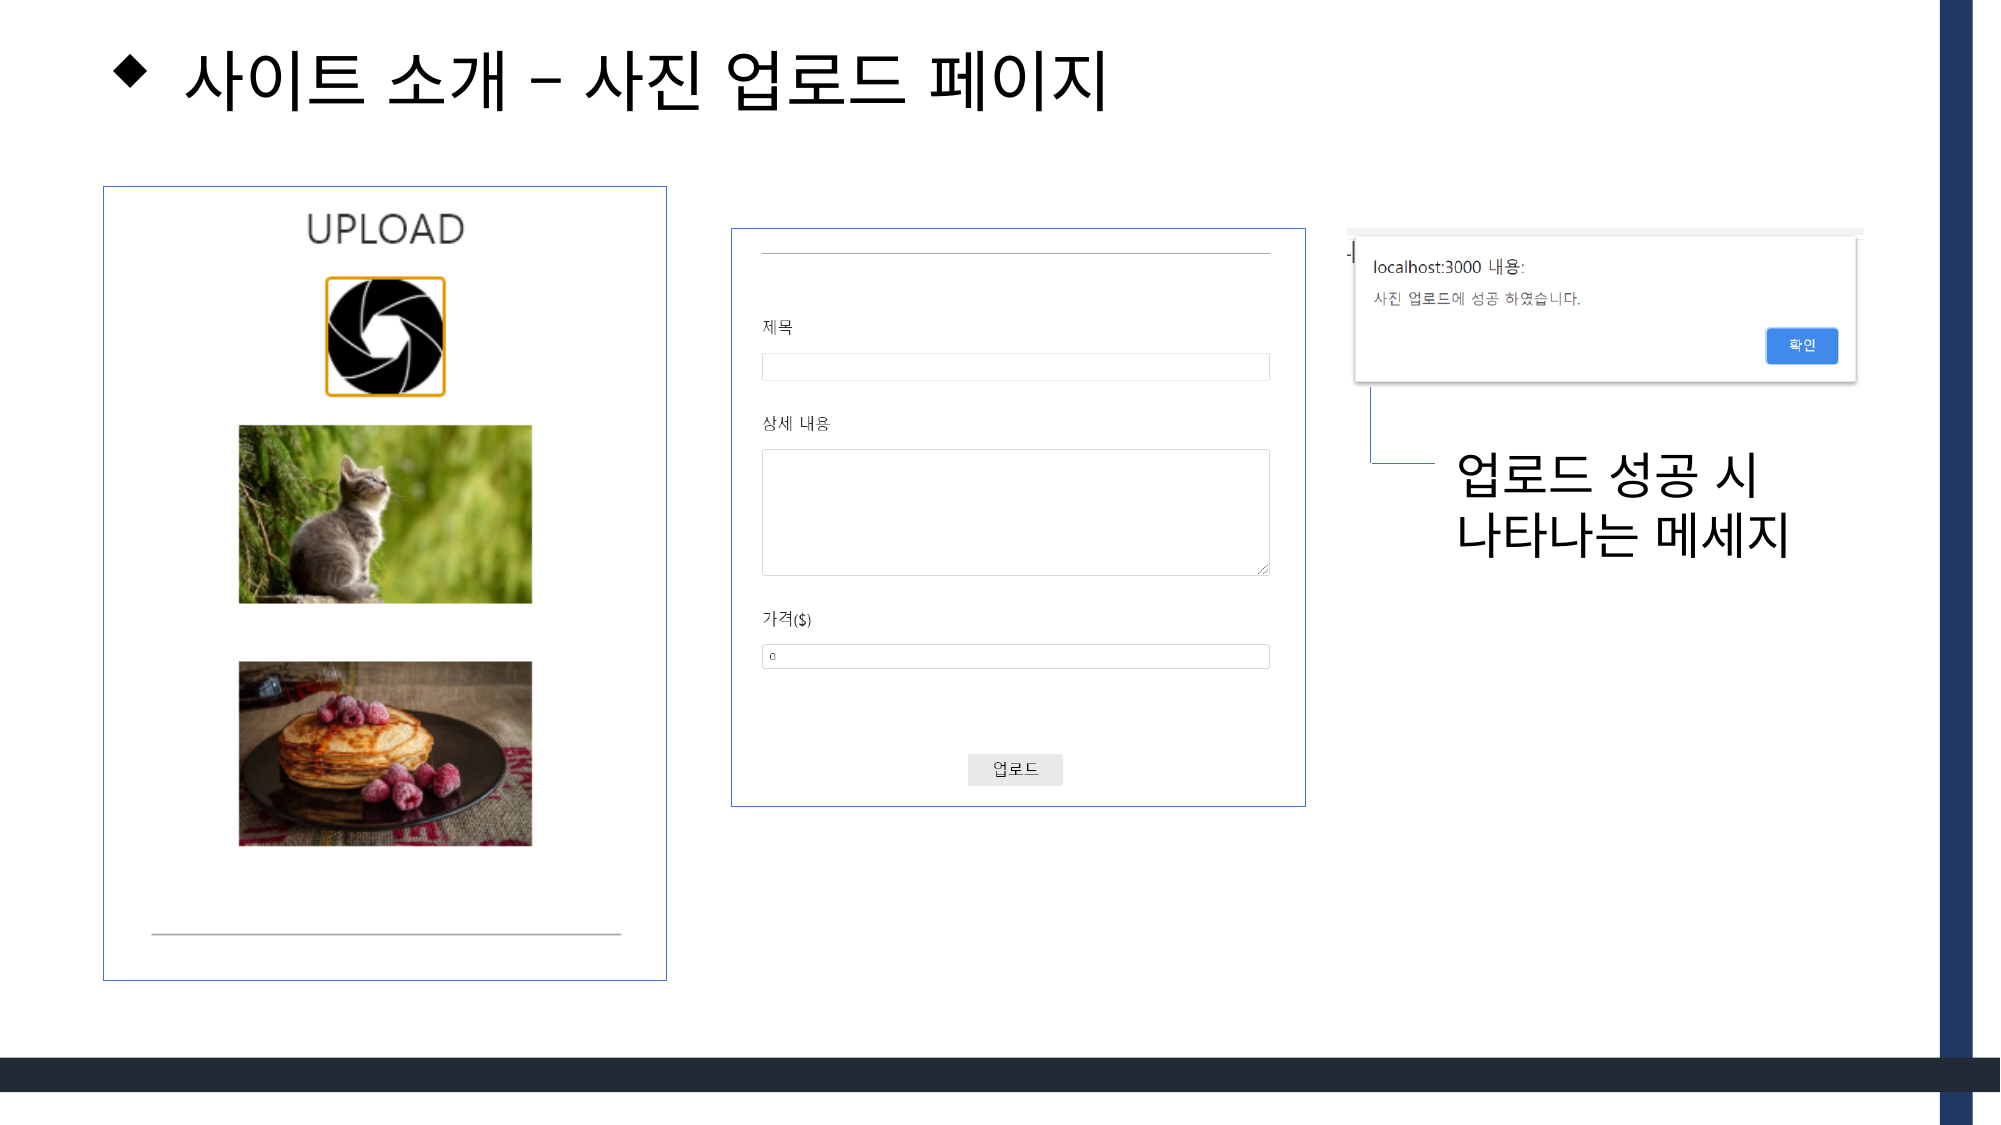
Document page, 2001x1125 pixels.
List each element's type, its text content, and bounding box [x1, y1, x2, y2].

picture [731, 227, 1306, 807]
picture [103, 186, 667, 981]
text_box 업로드 성공 시 나타나는 메세지 [1442, 437, 1808, 633]
picture [1347, 227, 1864, 390]
text_box [1939, 1093, 1974, 1125]
text_box [94, 43, 183, 109]
text_box 사이트 소개 – 사진 업로드 페이지 [168, 32, 1164, 128]
text_box [0, 1057, 2000, 1093]
text_box [1939, 0, 1974, 1057]
